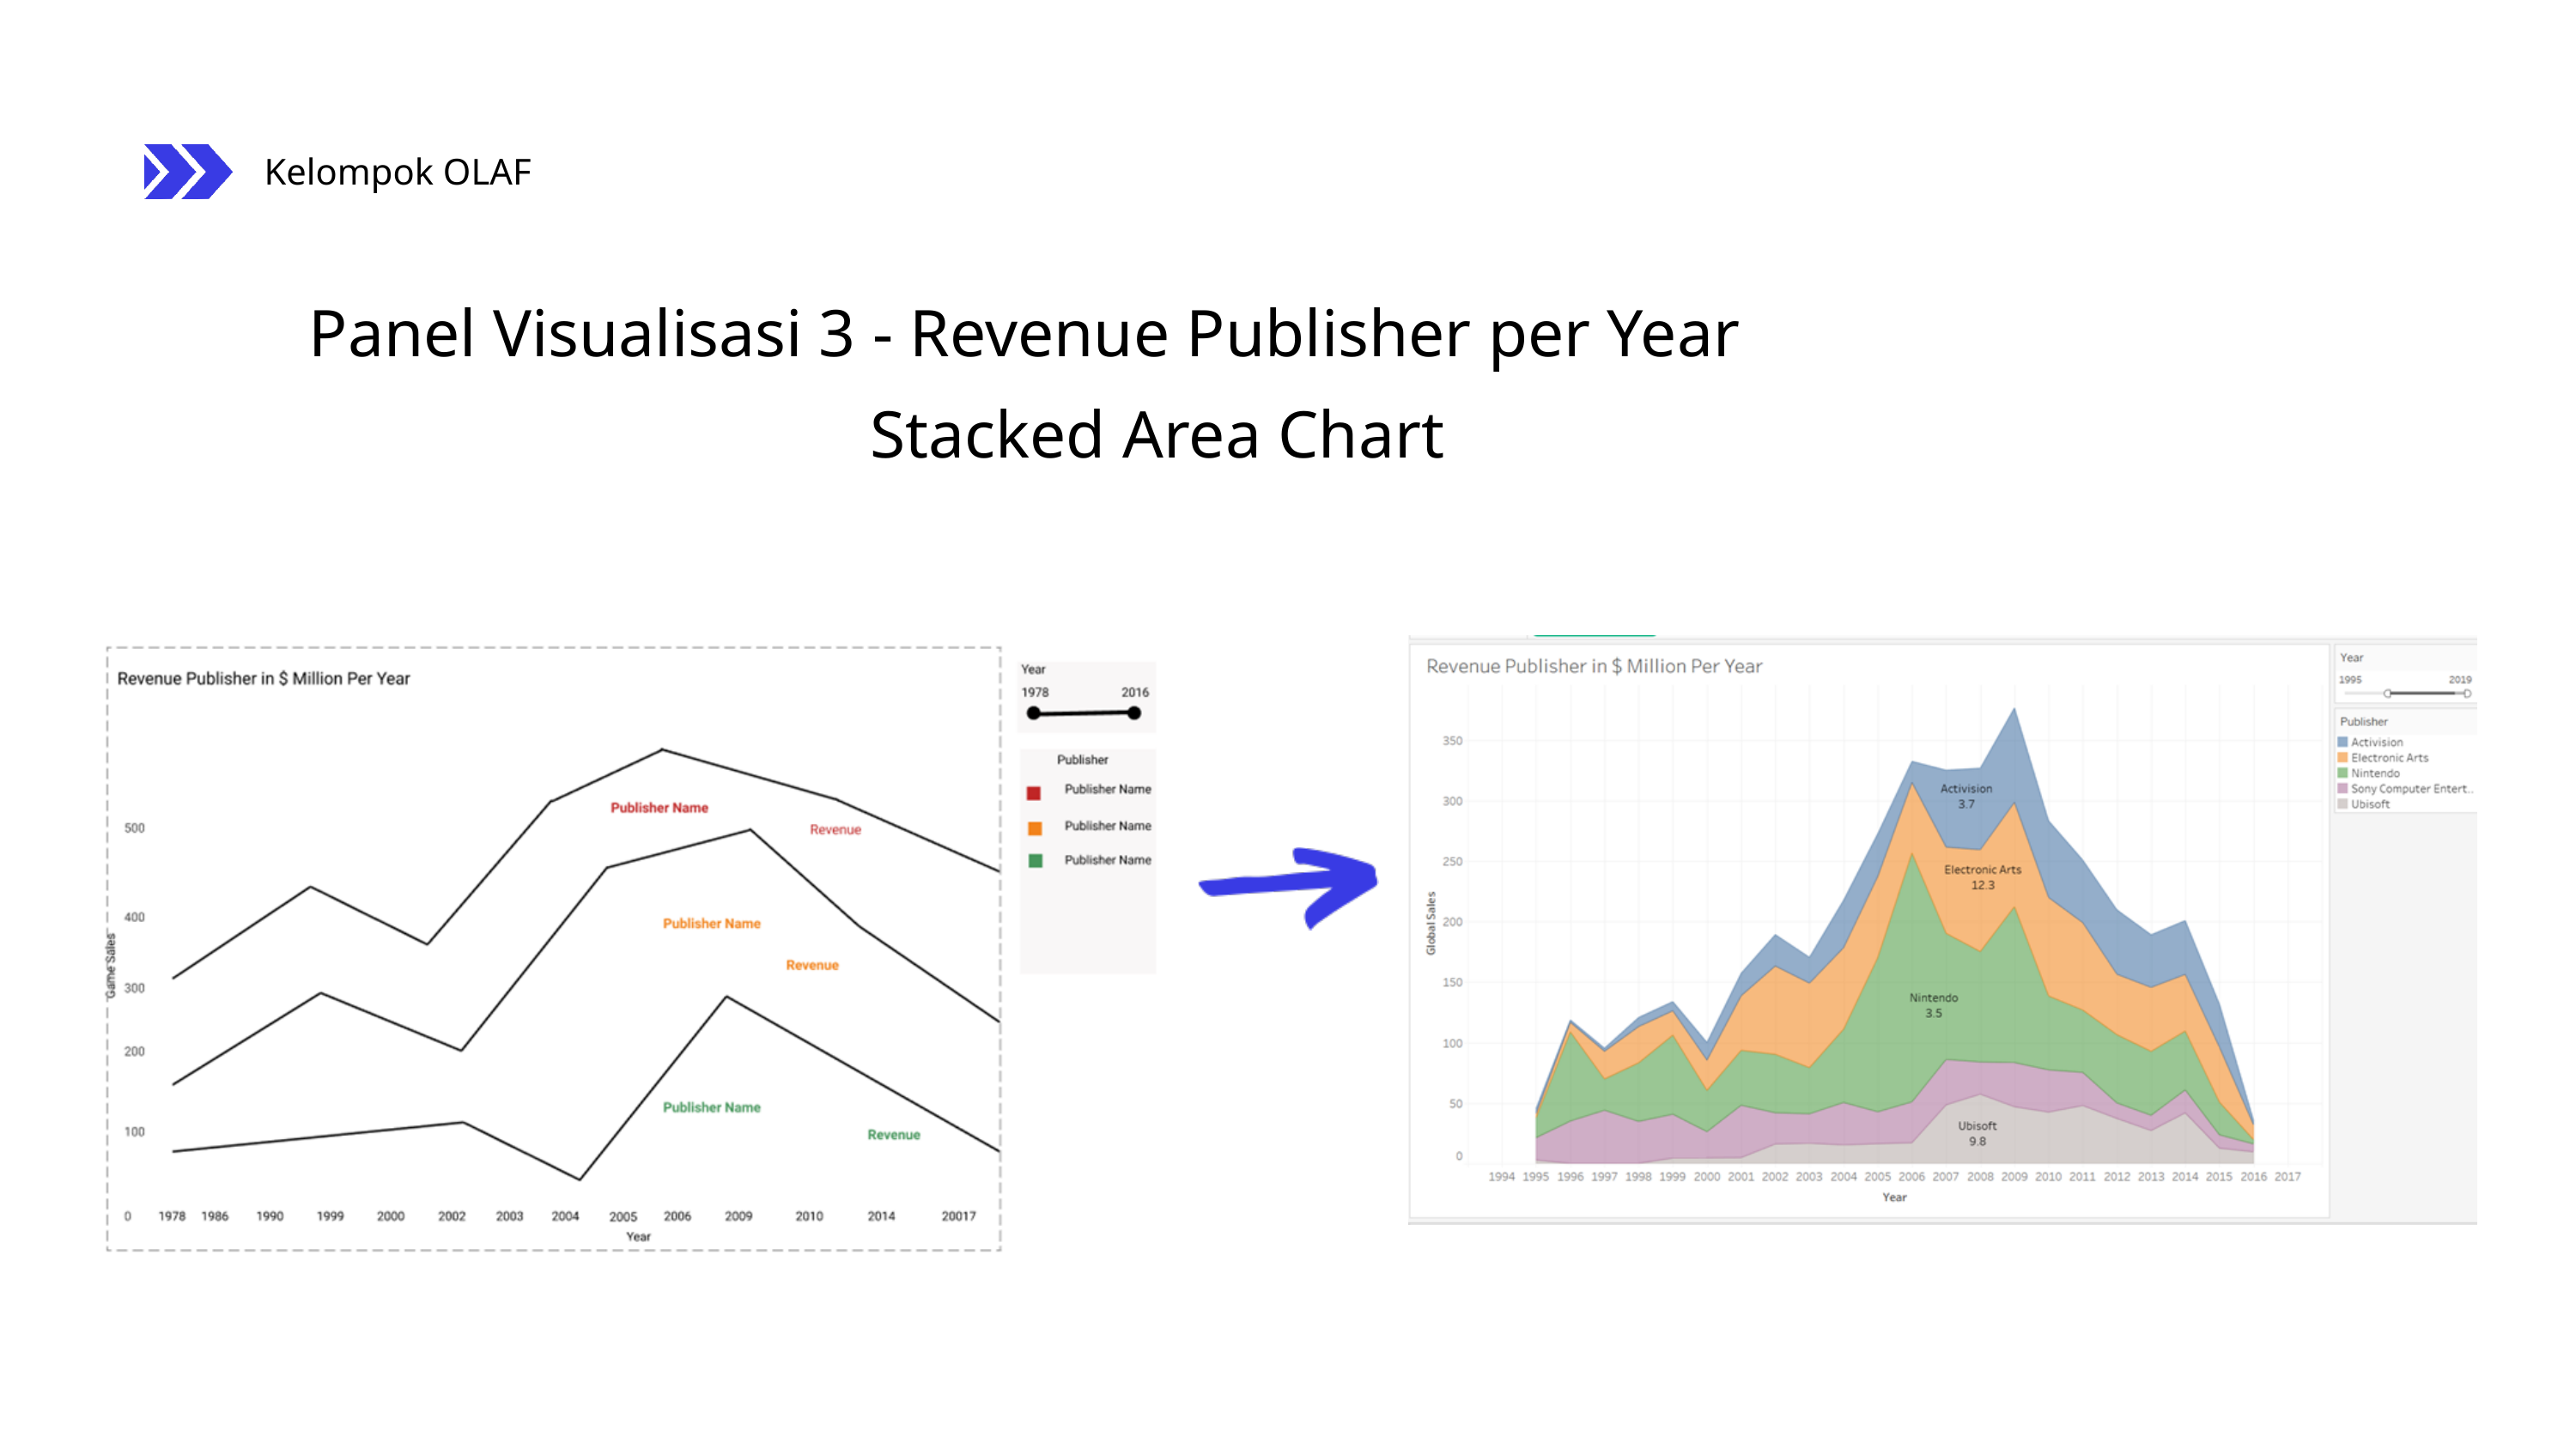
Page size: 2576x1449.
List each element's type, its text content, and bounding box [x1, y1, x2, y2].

picture [1408, 635, 2477, 1226]
text_box Stacked Area Chart [870, 393, 1707, 471]
text_box Panel Visualisasi 3 - Revenue Publisher per Year [308, 292, 2327, 370]
picture [99, 638, 1162, 1260]
text_box Kelompok OLAF [264, 153, 640, 193]
picture [144, 144, 233, 200]
picture [1198, 847, 1379, 931]
